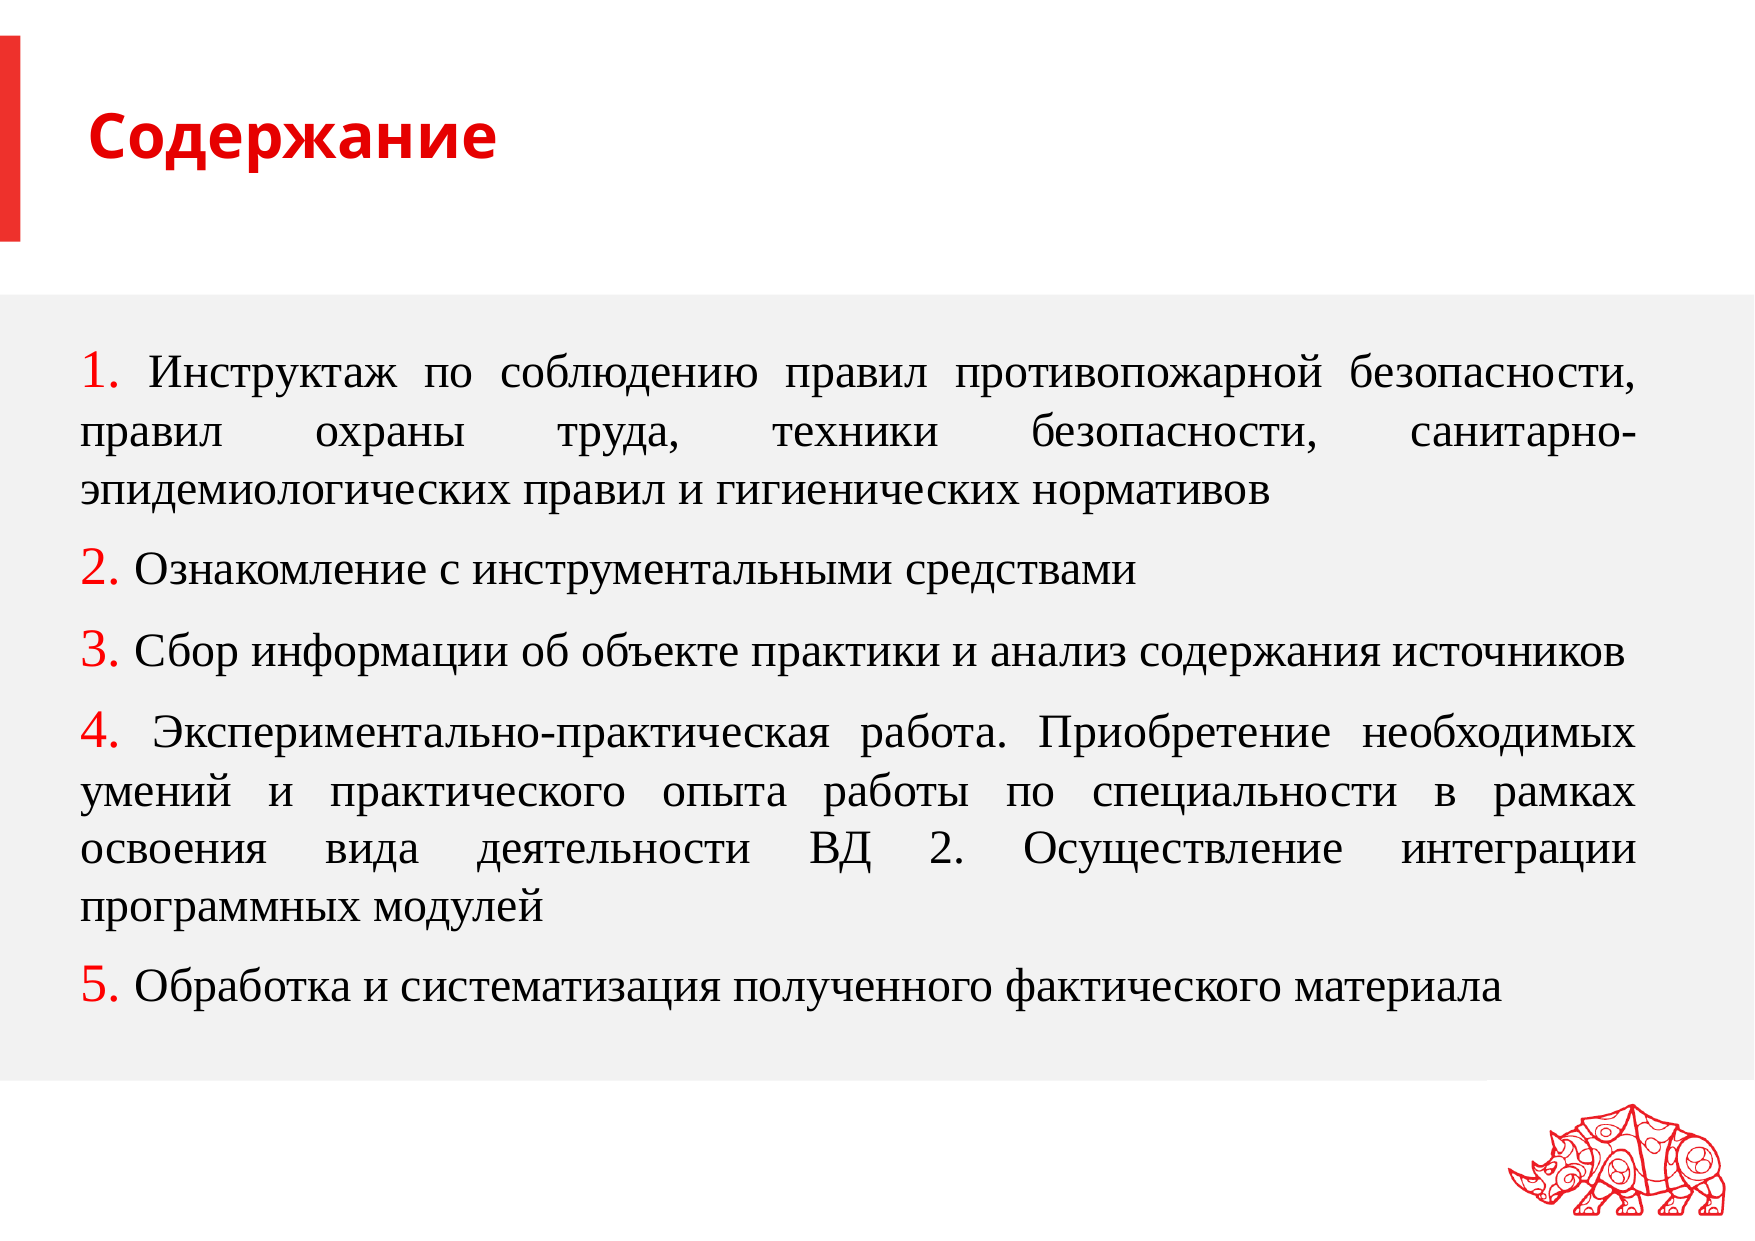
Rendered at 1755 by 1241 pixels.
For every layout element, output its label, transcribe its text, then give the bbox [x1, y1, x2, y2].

picture [1487, 1080, 1755, 1229]
text_box 1. Инструктаж по соблюдению правил противопожарной безопасности, правил охраны труда, техники безопасности, санитарно-эпидемиологических правил и гигиенических нормативов 2. Ознакомление с инструментальными средствами 3. Сбор информации об объекте практики и анализ содержания источников 4. Экспериментально-практическая работа. Приобретение необходимых умений и практического опыта работы по специальности в рамках освоения вида деятельности ВД 2. Осуществление интеграции программных модулей 5. Обработка и систематизация полученного фактического материала [65, 326, 1655, 1095]
title Содержание [87, 35, 1677, 243]
